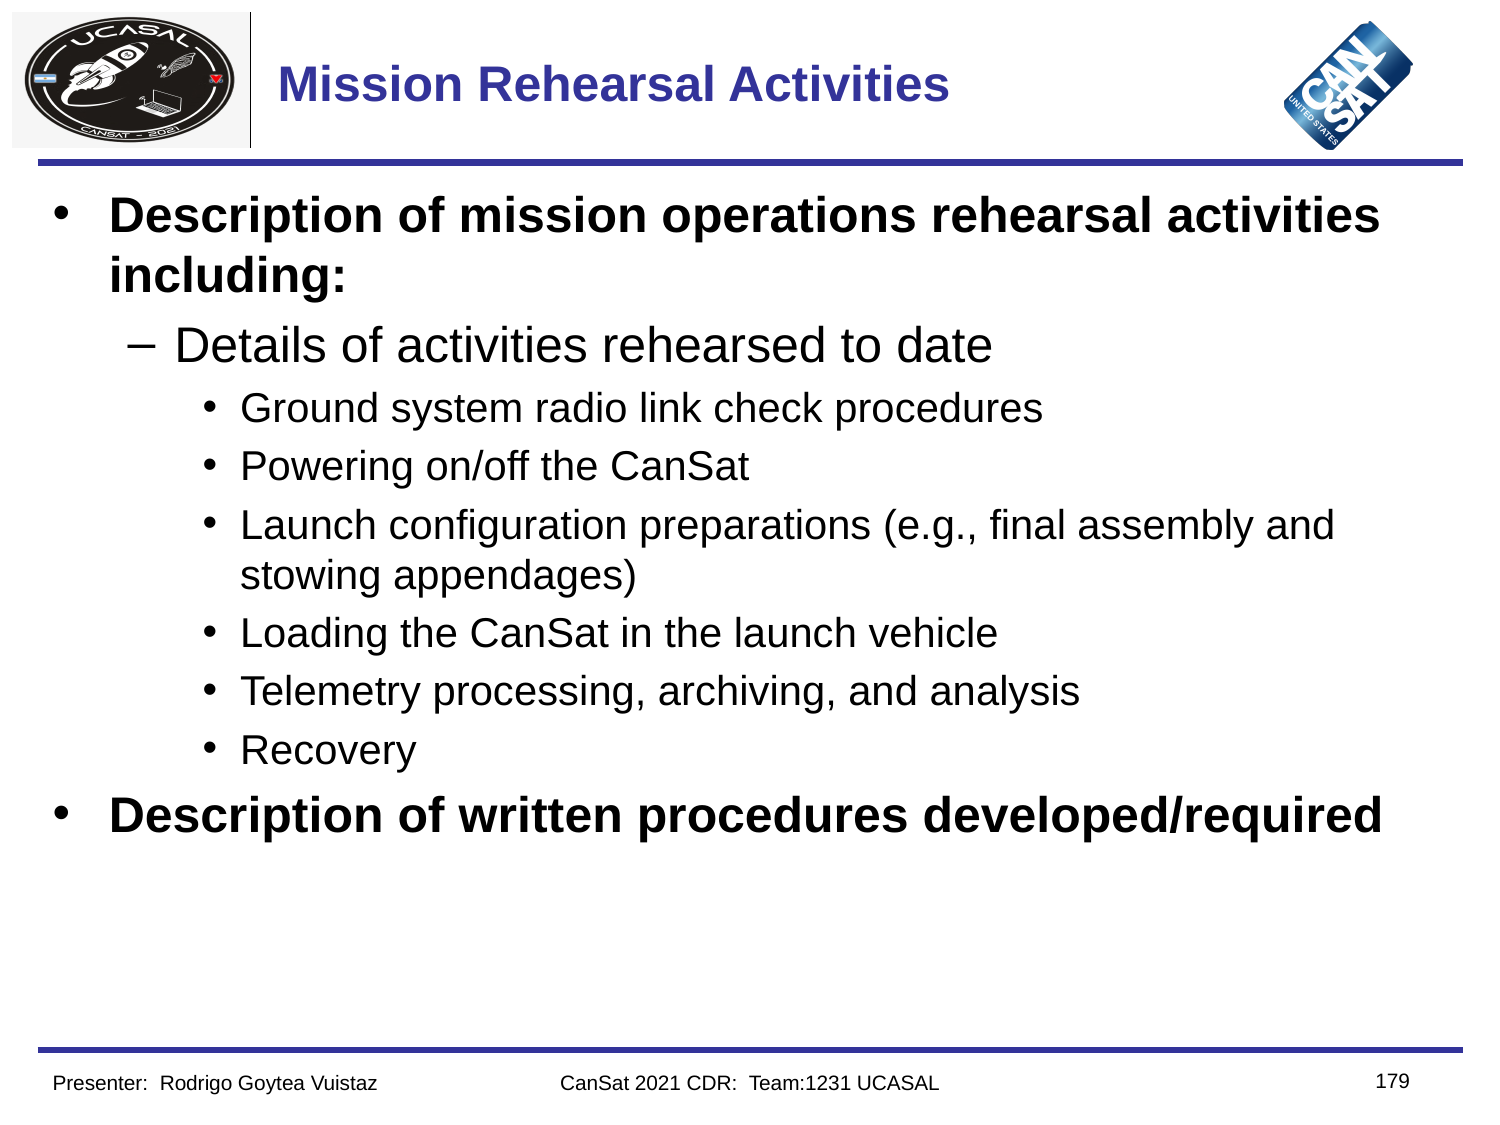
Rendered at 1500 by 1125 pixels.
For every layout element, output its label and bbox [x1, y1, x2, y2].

list [37, 174, 1463, 1025]
picture [1284, 21, 1413, 150]
footer [450, 1062, 1050, 1103]
slide_number [1312, 1059, 1425, 1100]
text_box [37, 1062, 413, 1103]
picture [12, 12, 250, 148]
title [262, 12, 1238, 150]
